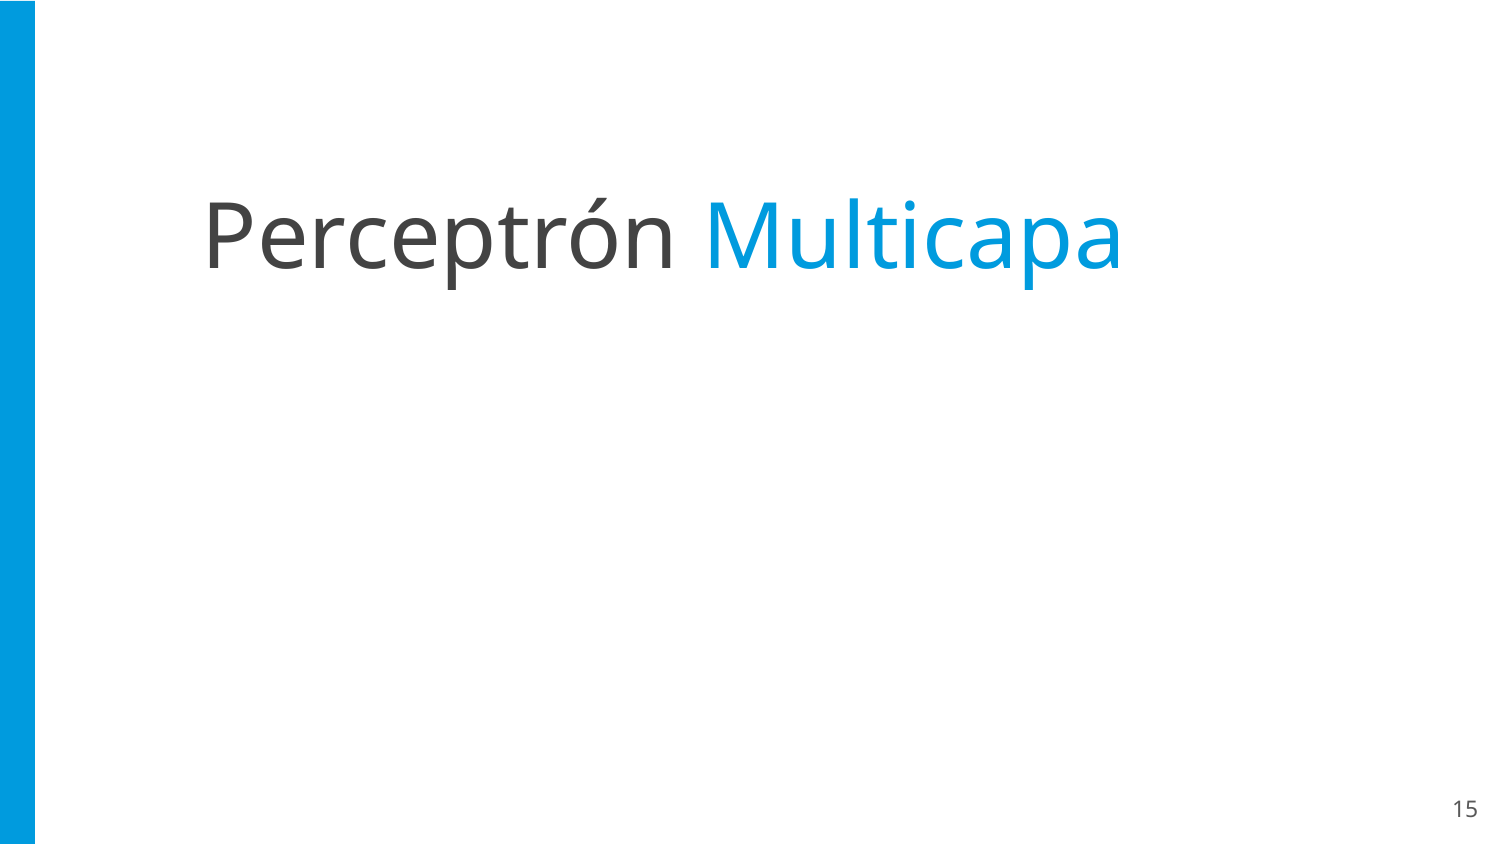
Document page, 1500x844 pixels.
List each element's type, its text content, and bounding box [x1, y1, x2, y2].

slide_number ‹#› [1403, 779, 1494, 844]
text_box Perceptrón Multicapa [186, 161, 1384, 442]
